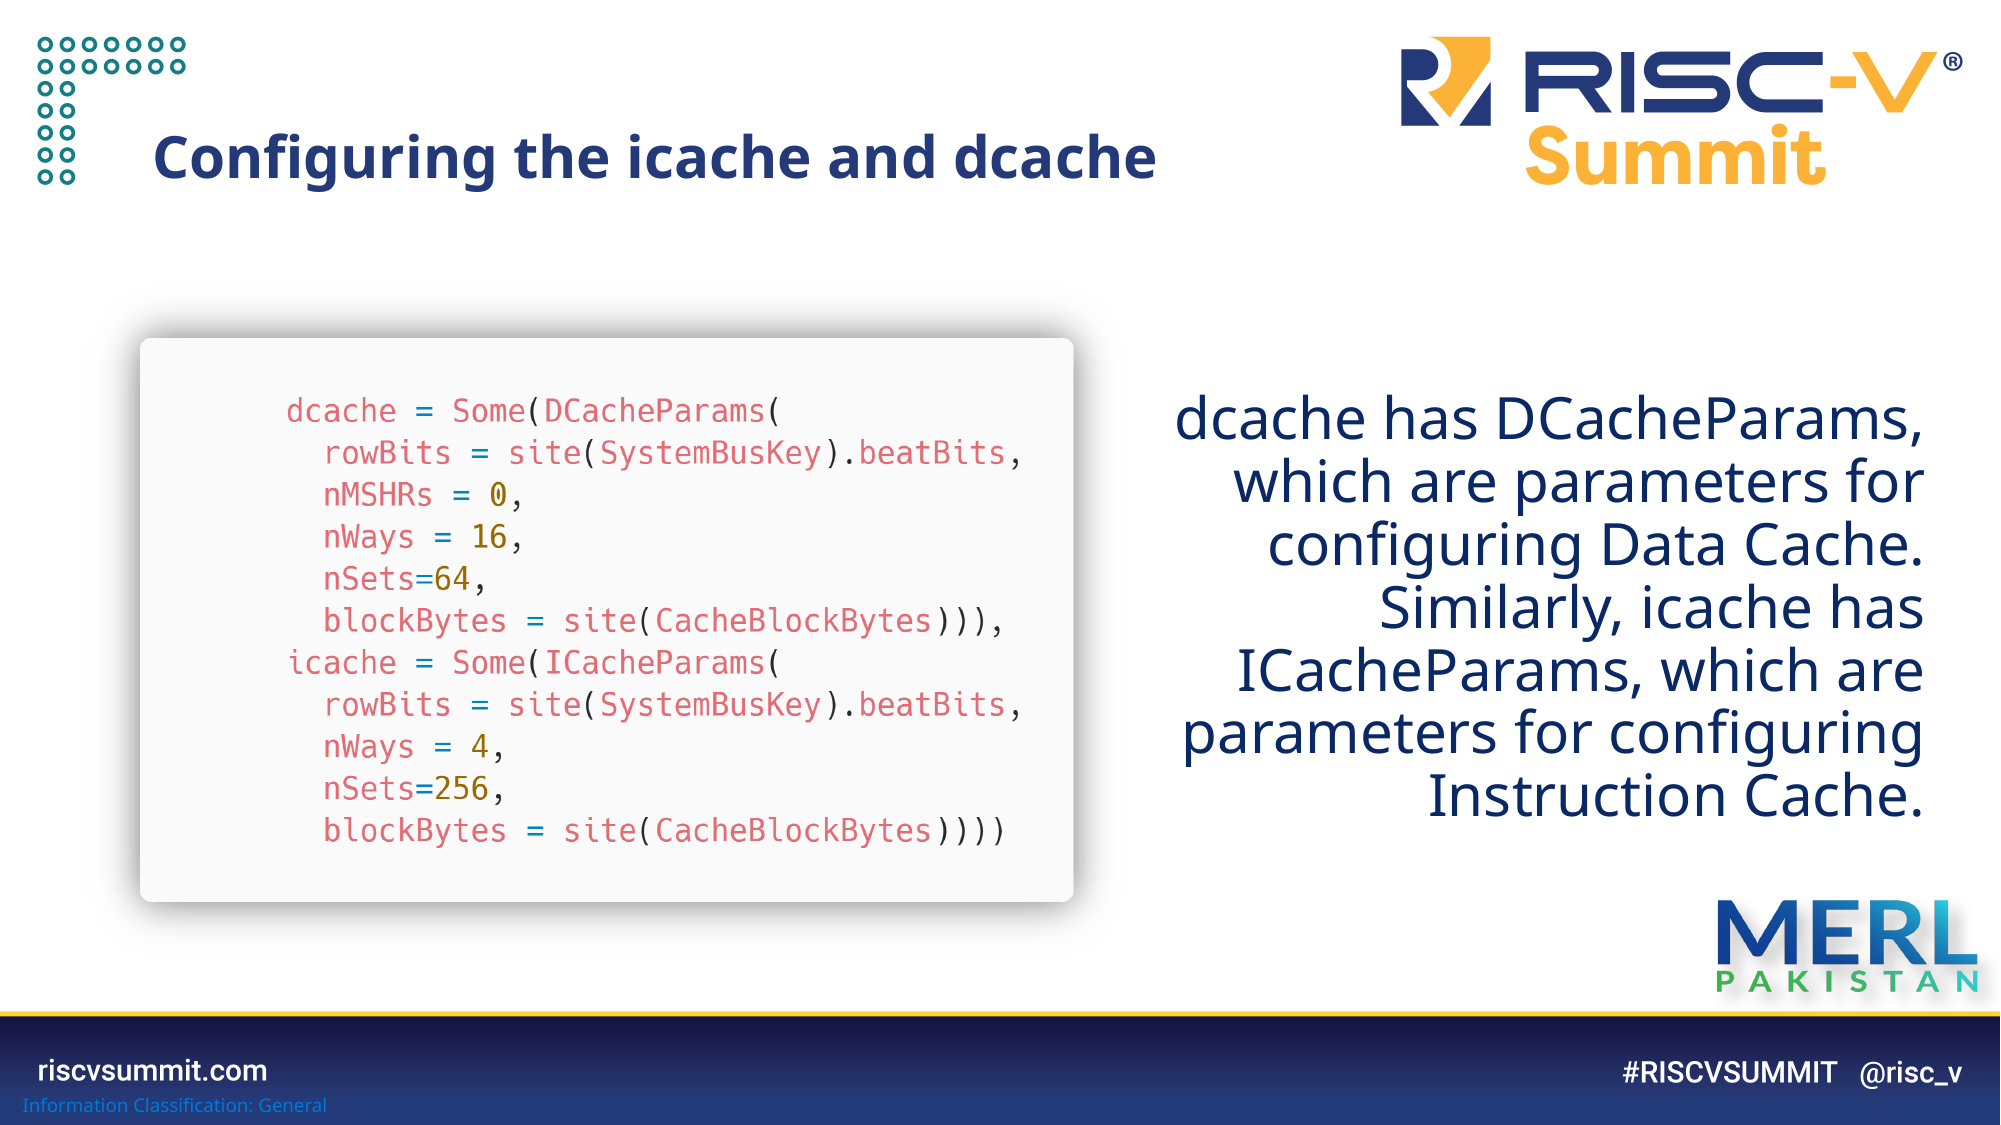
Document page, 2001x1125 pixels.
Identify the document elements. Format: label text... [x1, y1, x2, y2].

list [17, 247, 1196, 983]
text_box dcache has DCacheParams, which are parameters for configuring Data Cache. Similarly, icache has ICacheParams, which are parameters for configuring Instruction Cache. [1196, 340, 1941, 878]
picture [0, 0, 2000, 1125]
title Configuring the icache and dcache [137, 111, 1863, 208]
